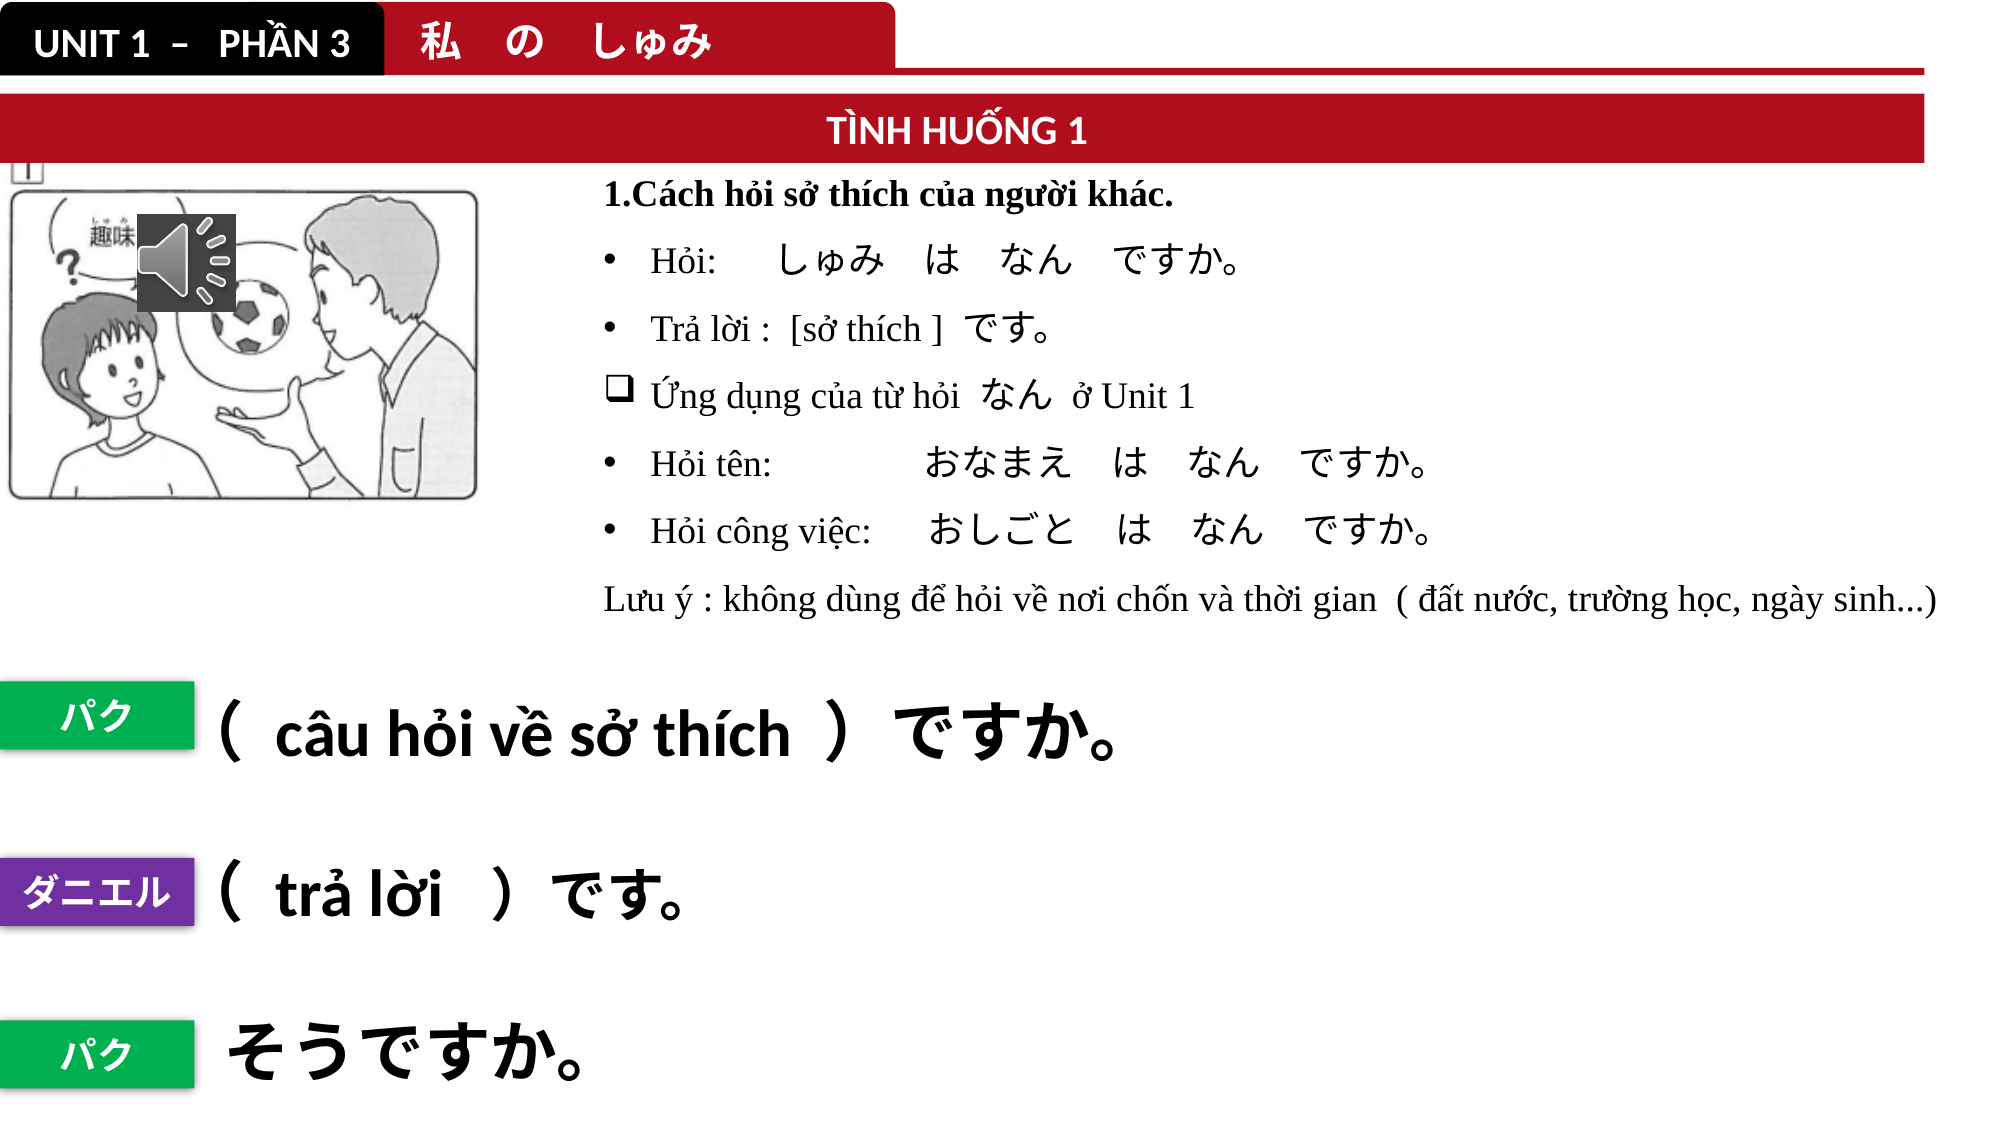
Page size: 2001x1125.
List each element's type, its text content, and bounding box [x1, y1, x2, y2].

text_box 私 の しゅみ [373, 0, 897, 75]
text_box ダニエル [0, 857, 195, 926]
text_box 1.Cách hỏi sở thích của người khác. Hỏi: しゅみ は なん ですか。 Trả lời : [sở thích ] です。 Ứng dụng của từ hỏi なん ở Unit 1 Hỏi tên: おなまえ は なん ですか。 Hỏi công việc: おしごと は なん ですか。 Lưu ý : không dùng để hỏi về nơi chốn và thời gian ( đất nước, trường học, ngày sinh...) [588, 139, 2000, 694]
text_box （ câu hỏi về sở thích ）ですか。 （ trả lời ）です。 そうですか。 [162, 682, 1354, 1097]
text_box パク [0, 681, 195, 750]
text_box UNIT 1 – PHẦN 3 [0, 0, 386, 77]
text_box パク [0, 1020, 195, 1089]
picture [0, 148, 488, 512]
text_box [386, 67, 1925, 76]
text_box TÌNH HUỐNG 1 [0, 93, 1925, 164]
